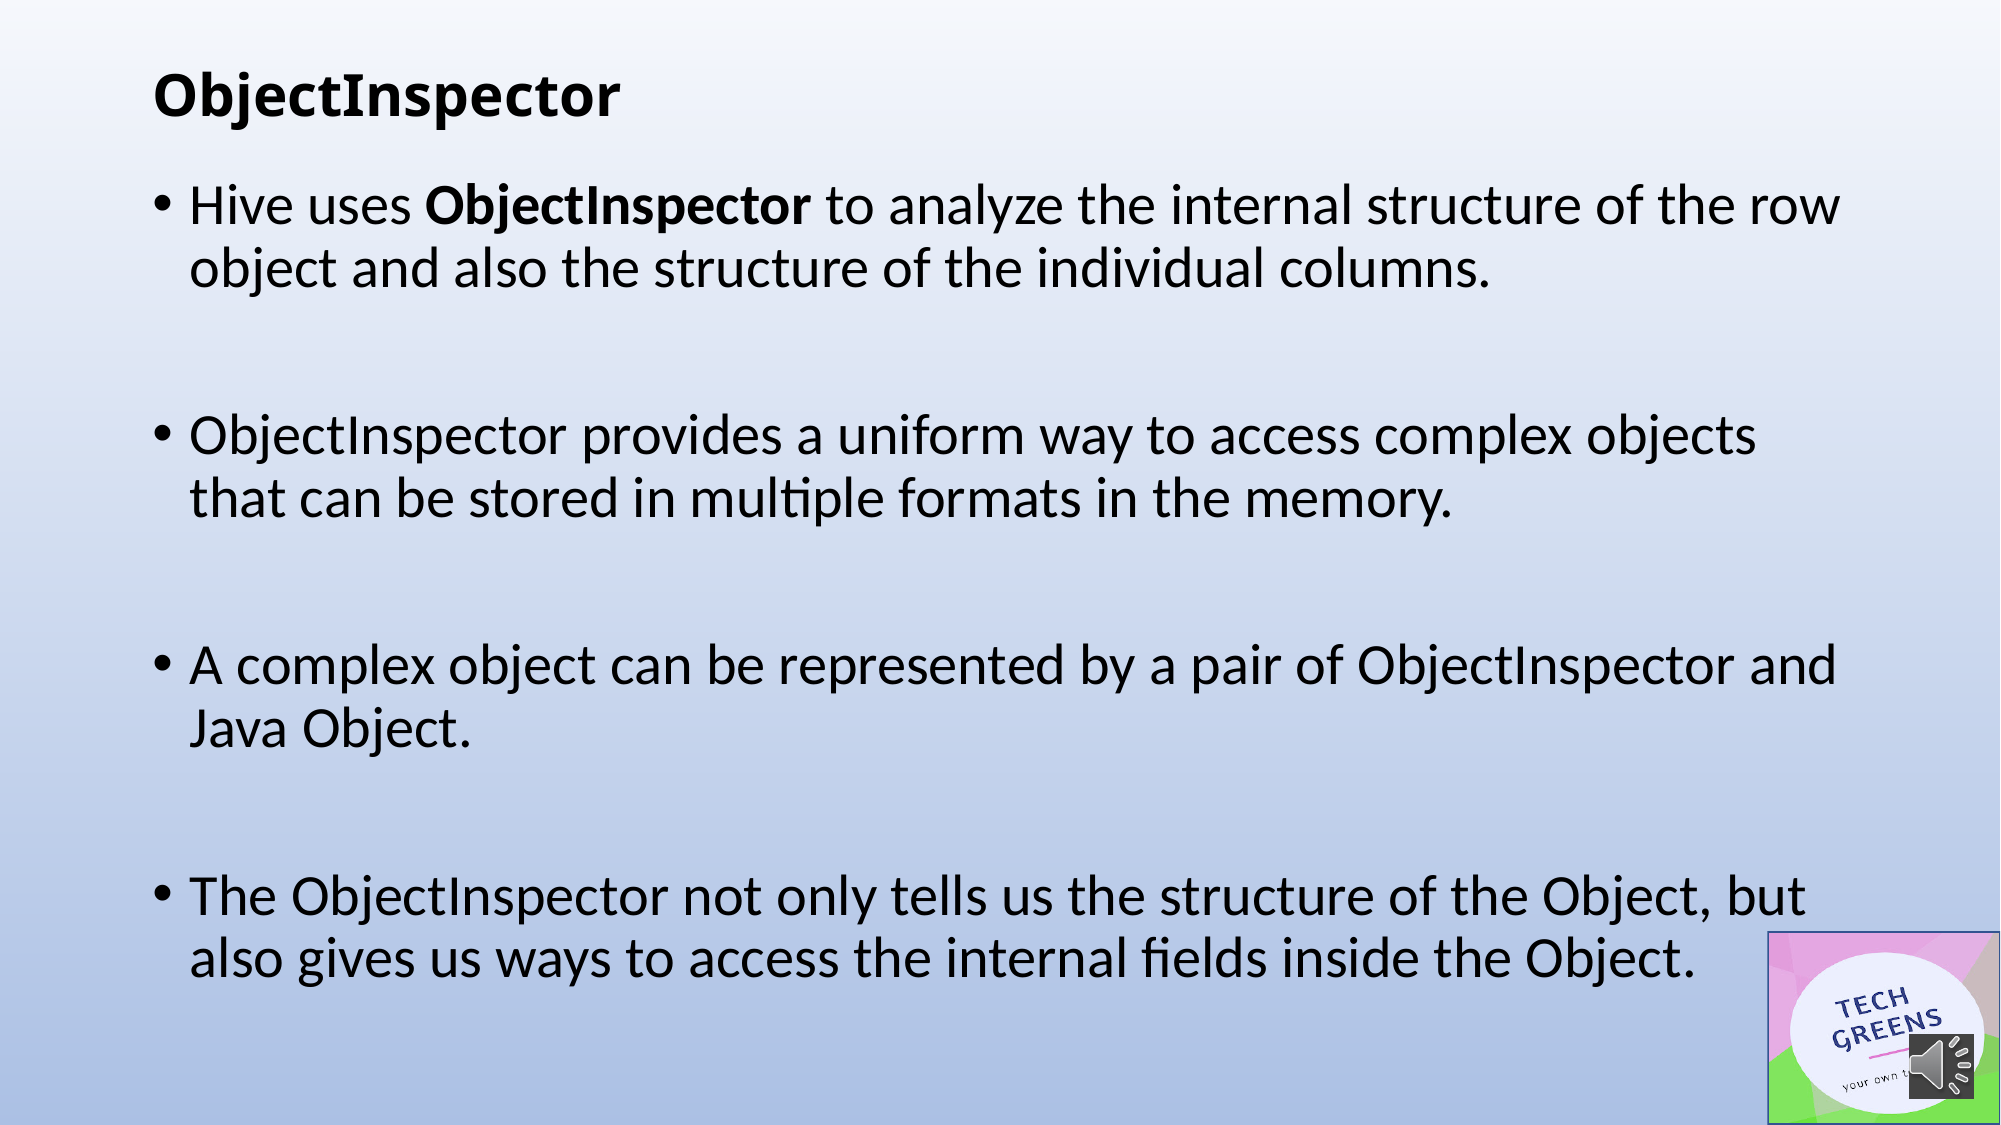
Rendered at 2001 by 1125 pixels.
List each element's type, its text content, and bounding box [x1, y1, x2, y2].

picture [1769, 933, 1999, 1123]
title ObjectInspector [137, 59, 1863, 135]
list Hive uses ObjectInspector to analyze the internal structure of the row object and also the structure of the individual columns. ObjectInspector provides a uniform way to access complex objects that can be stored in multiple formats in the memory. A complex object can be represented by a pair of ObjectInspector and Java Object. The ObjectInspector not only tells us the structure of the Object, but also gives us ways to access the internal fields inside the Object. [137, 166, 1863, 1014]
